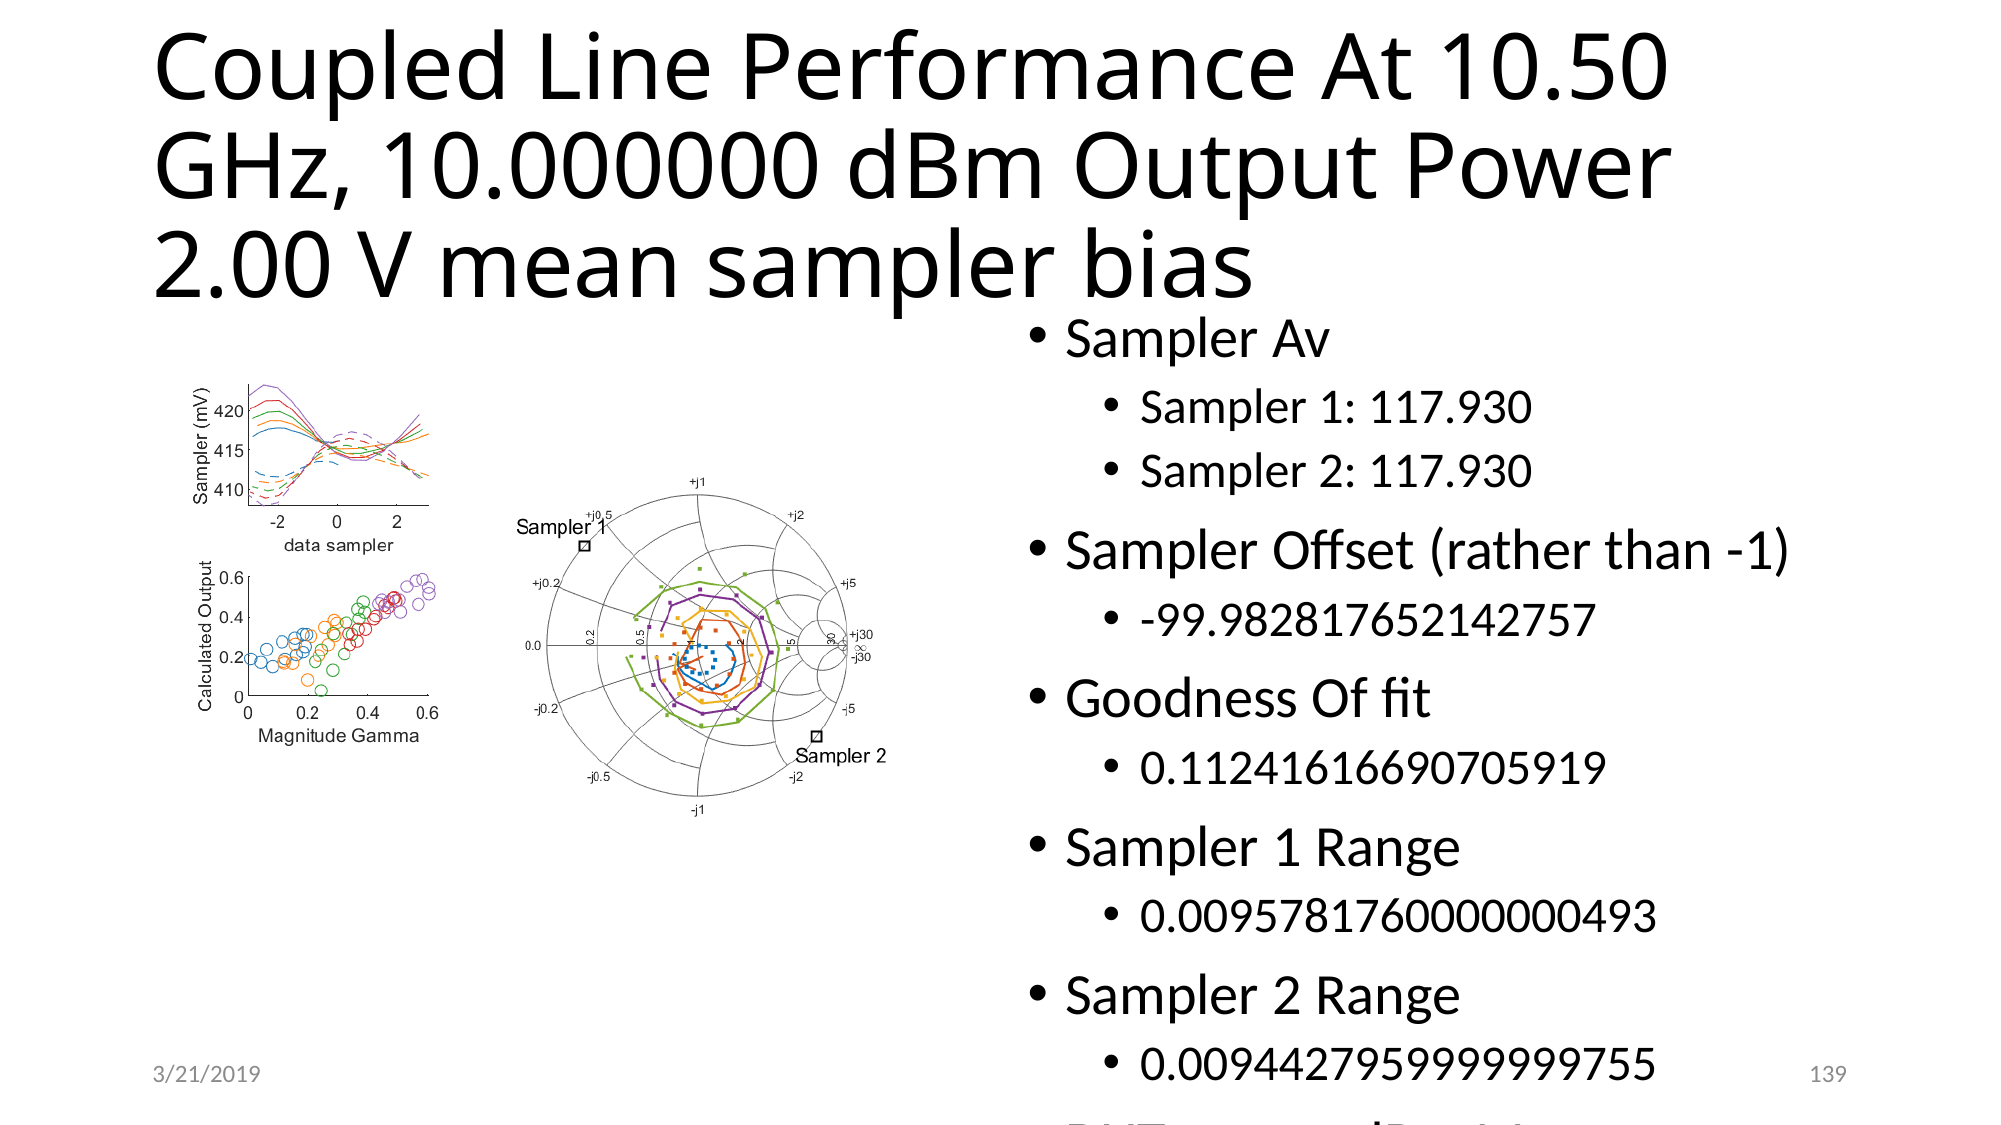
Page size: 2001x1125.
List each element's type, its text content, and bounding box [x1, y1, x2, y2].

footer [662, 1042, 1338, 1103]
slide_number ‹#› [1412, 1042, 1863, 1103]
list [137, 337, 988, 975]
title Coupled Line Performance At 10.50 GHz, 10.000000 dBm Output Power 2.00 V mean sampler bias [137, 59, 1863, 278]
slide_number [137, 1042, 588, 1103]
list Sampler Av Sampler 1: 117.930 Sampler 2: 117.930 Sampler Offset (rather than -1) -99.982817652142757 Goodness Of fit 0.11241616690705919 Sampler 1 Range 0.0095781760000000493 Sampler 2 Range 0.0094427959999999755 DUT output dBm Mean 9.97354153219975 DUT input dBm Mean 10.351786716580147 RMS Error 0.092363073137584281 [1012, 299, 1863, 1014]
